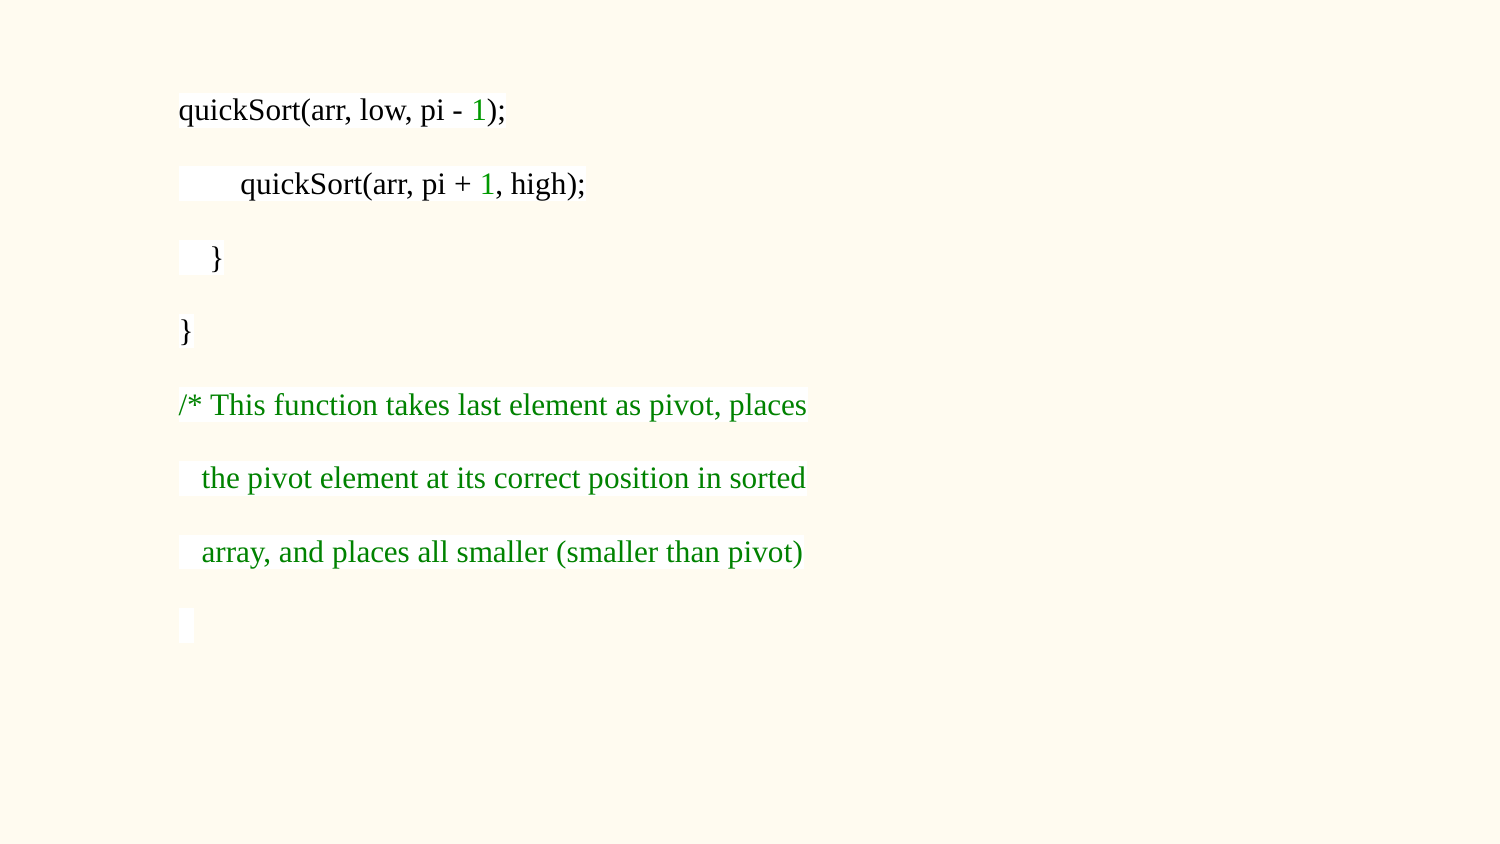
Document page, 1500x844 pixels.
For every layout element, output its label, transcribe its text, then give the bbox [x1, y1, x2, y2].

list quickSort(arr, low, pi - 1); quickSort(arr, pi + 1, high); } } /* This function takes last element as pivot, places the pivot element at its correct position in sorted array, and places all smaller (smaller than pivot) [163, 63, 1327, 750]
